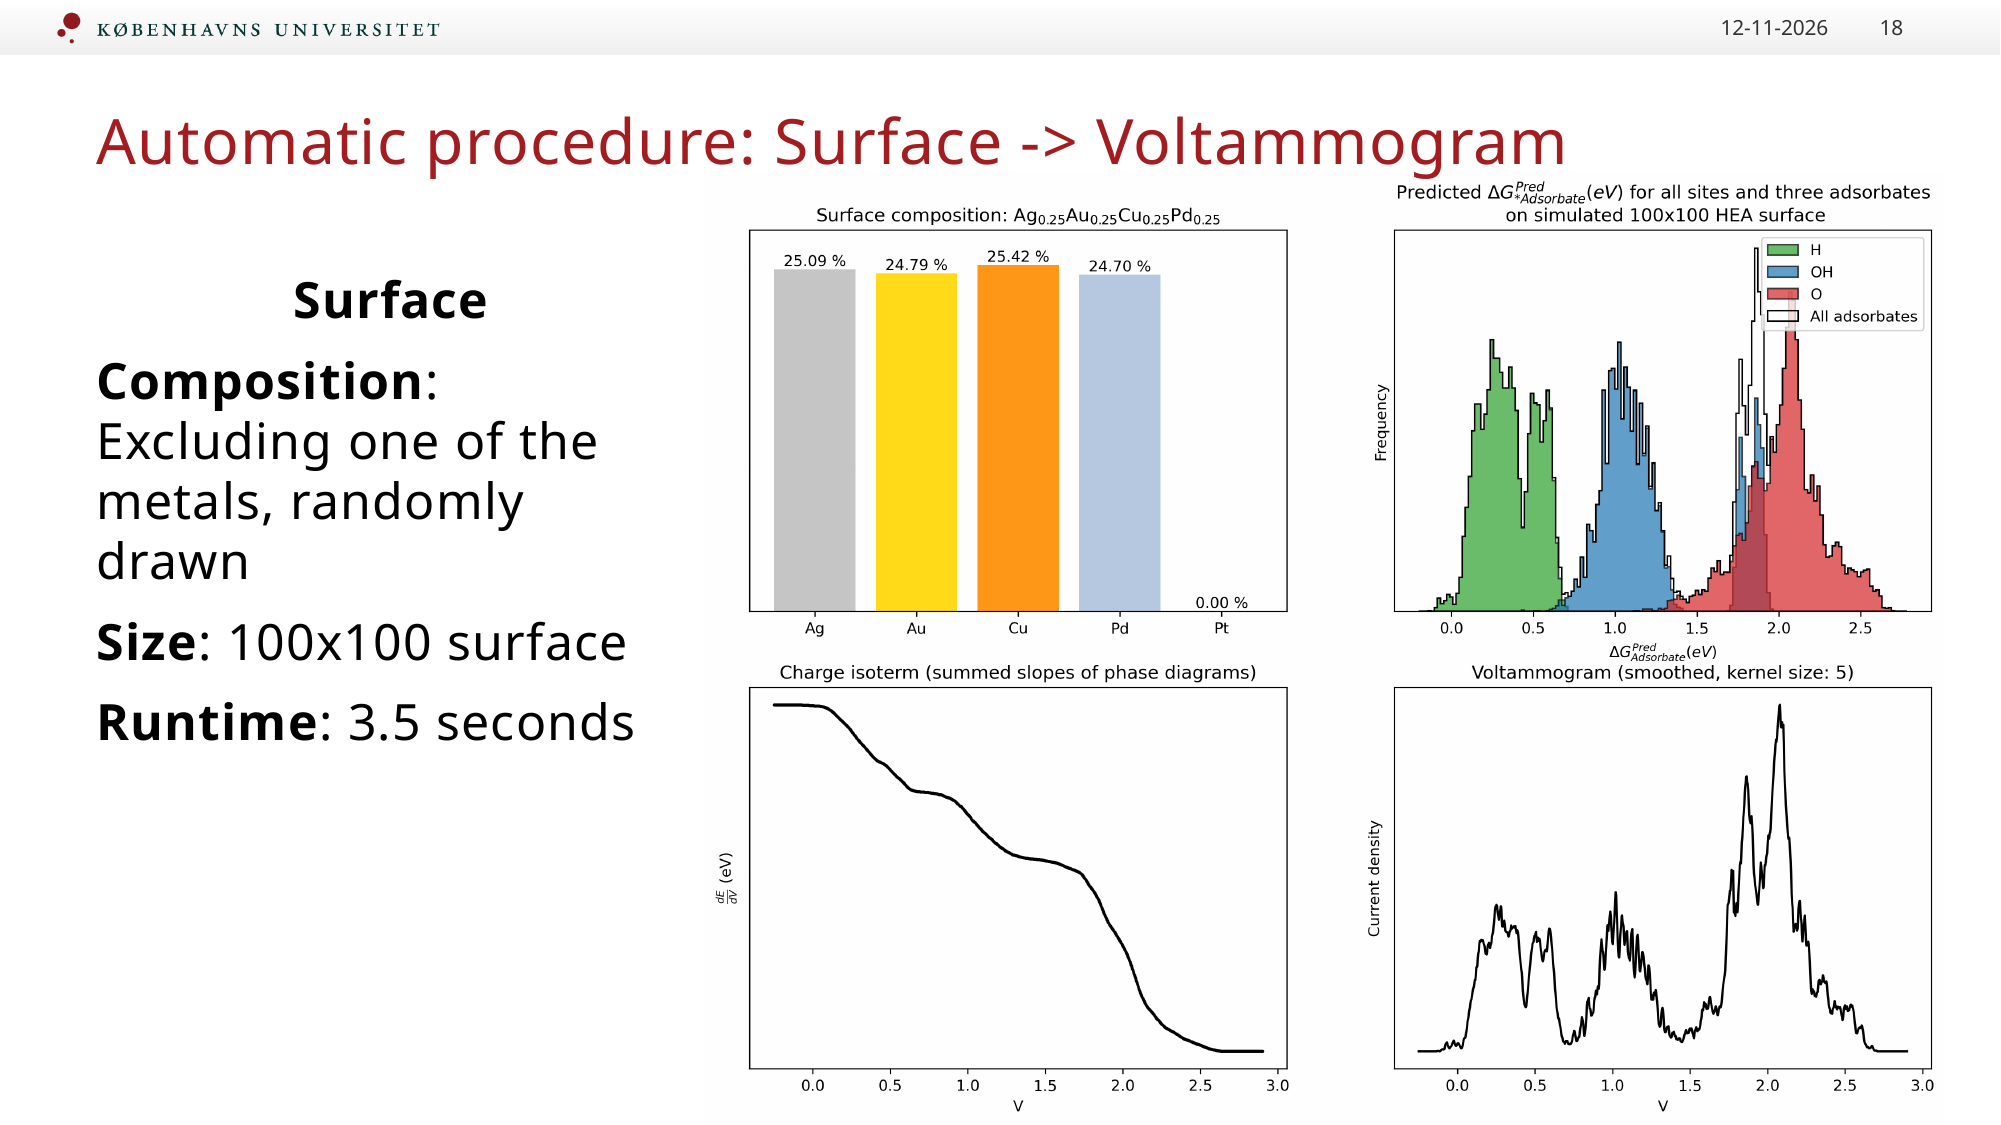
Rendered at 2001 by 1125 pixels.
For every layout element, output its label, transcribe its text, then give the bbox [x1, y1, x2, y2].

picture [91, 15, 476, 42]
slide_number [1694, 14, 1829, 43]
text_box Surface Composition: Excluding one of the metals, randomly drawn Size: 100x100 surface Runtime: 3.5 seconds [96, 268, 672, 1036]
title Automatic procedure: Surface -> Voltammogram [96, 101, 1904, 244]
slide_number 18 [1840, 14, 1904, 43]
picture [705, 169, 1945, 1125]
